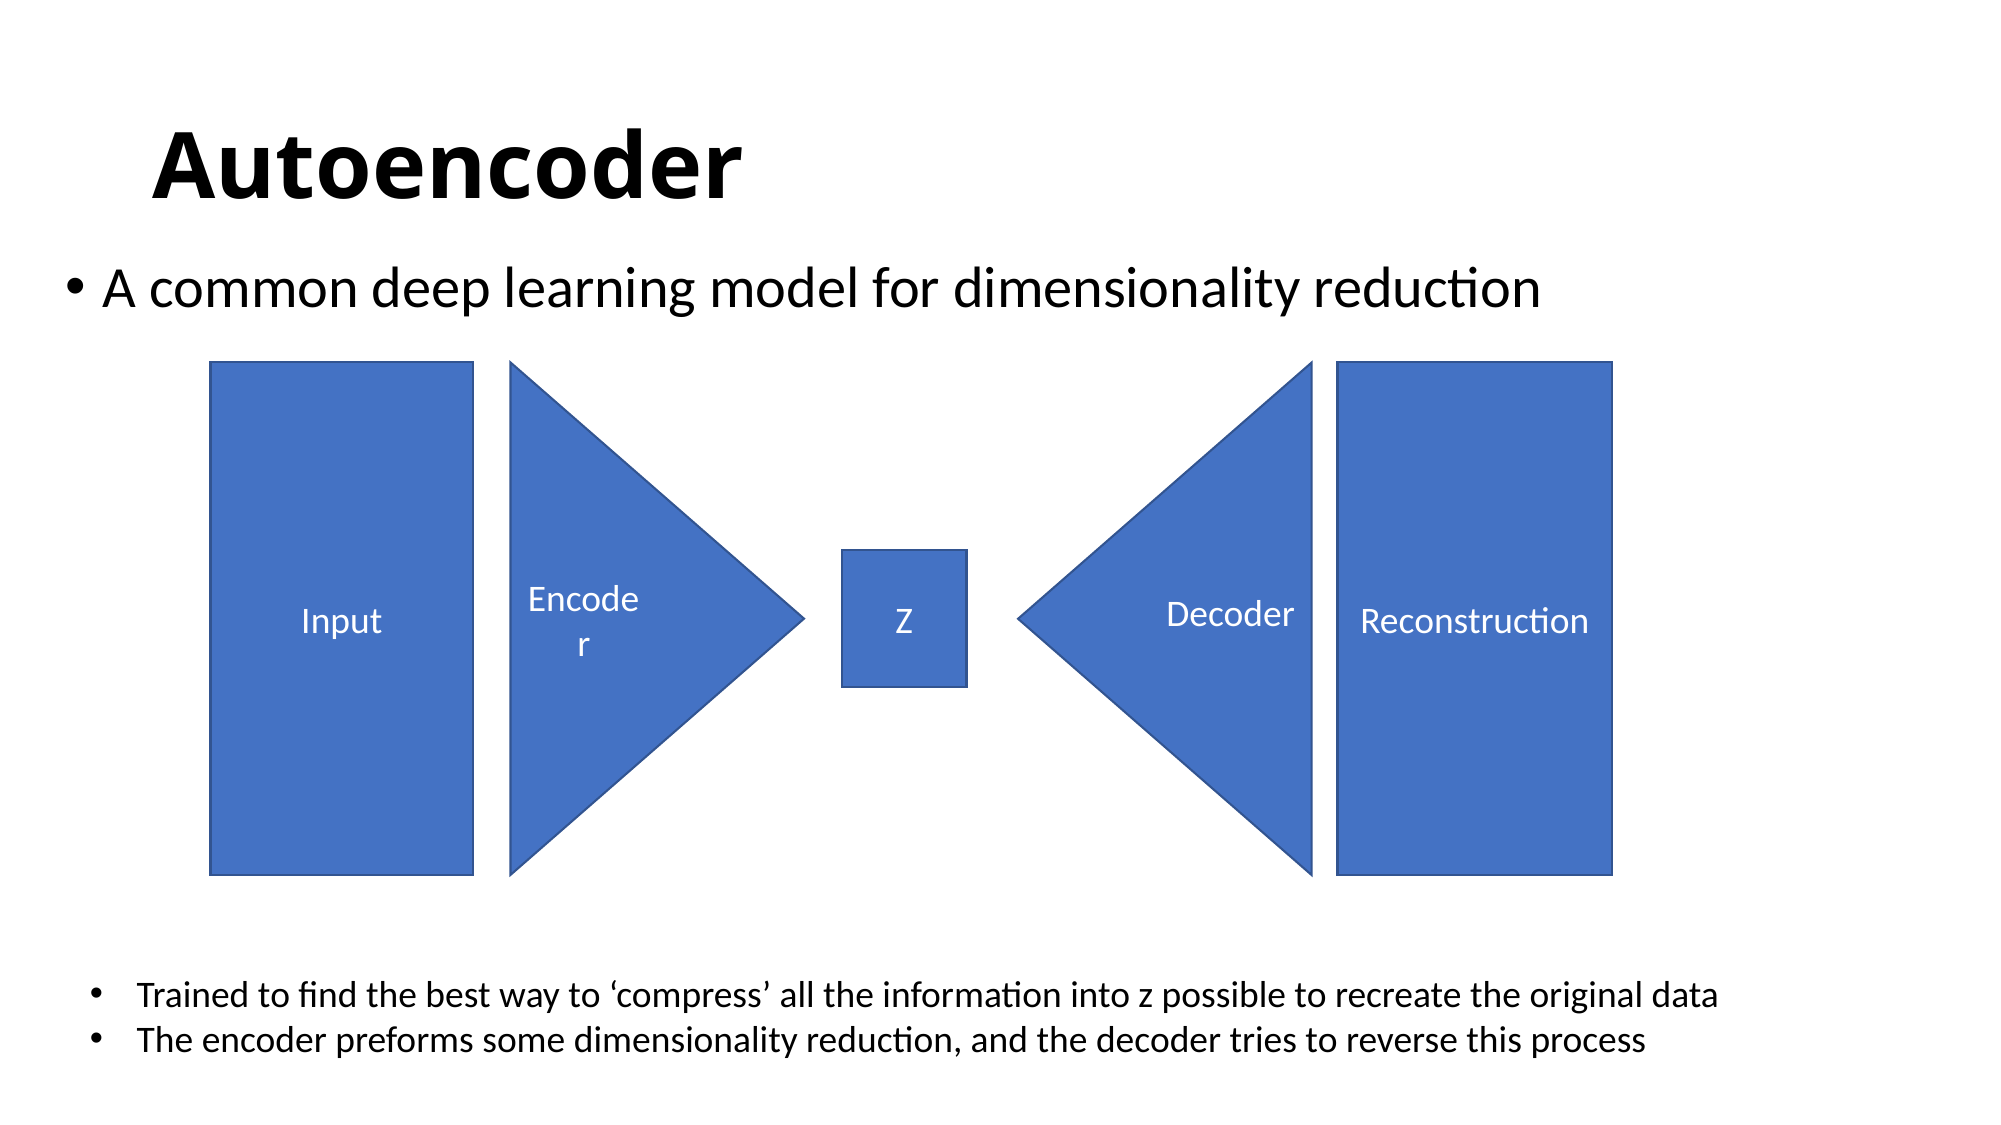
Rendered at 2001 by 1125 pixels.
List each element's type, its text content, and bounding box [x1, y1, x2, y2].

text_box Encoder [509, 360, 806, 878]
text_box Z [841, 549, 968, 688]
text_box Input [209, 361, 474, 876]
text_box Trained to find the best way to ‘compress’ all the information into z possible to recreate the original data The encoder preforms some dimensionality reduction, and the decoder tries to reverse this process [74, 962, 1800, 1068]
text_box Reconstruction [1336, 361, 1613, 876]
title Autoencoder [137, 59, 1863, 249]
text_box Decoder [1016, 360, 1313, 878]
list A common deep learning model for dimensionality reduction [50, 249, 1950, 350]
